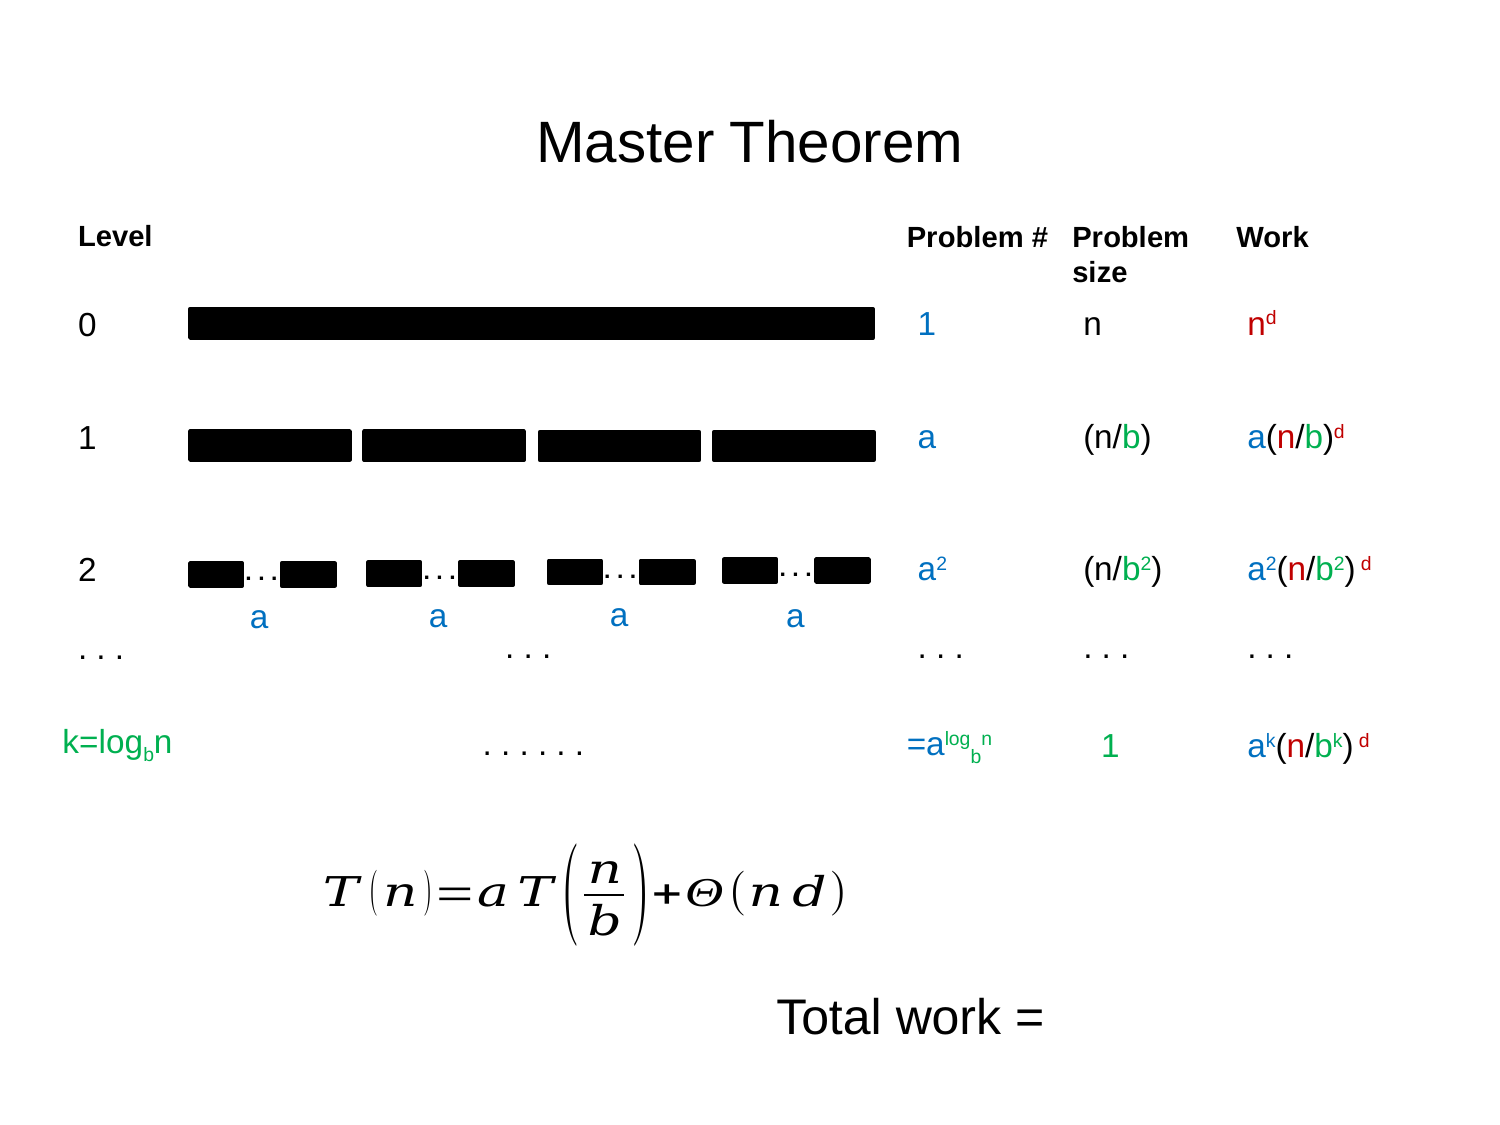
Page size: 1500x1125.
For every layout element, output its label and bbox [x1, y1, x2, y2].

text_box [891, 210, 1500, 773]
text_box [368, 548, 514, 642]
title [74, 44, 1426, 233]
text_box [467, 714, 658, 770]
text_box [538, 430, 701, 462]
text_box [47, 209, 875, 769]
text_box [490, 547, 694, 673]
text_box [724, 545, 870, 642]
text_box [712, 430, 876, 462]
text_box [362, 429, 526, 462]
